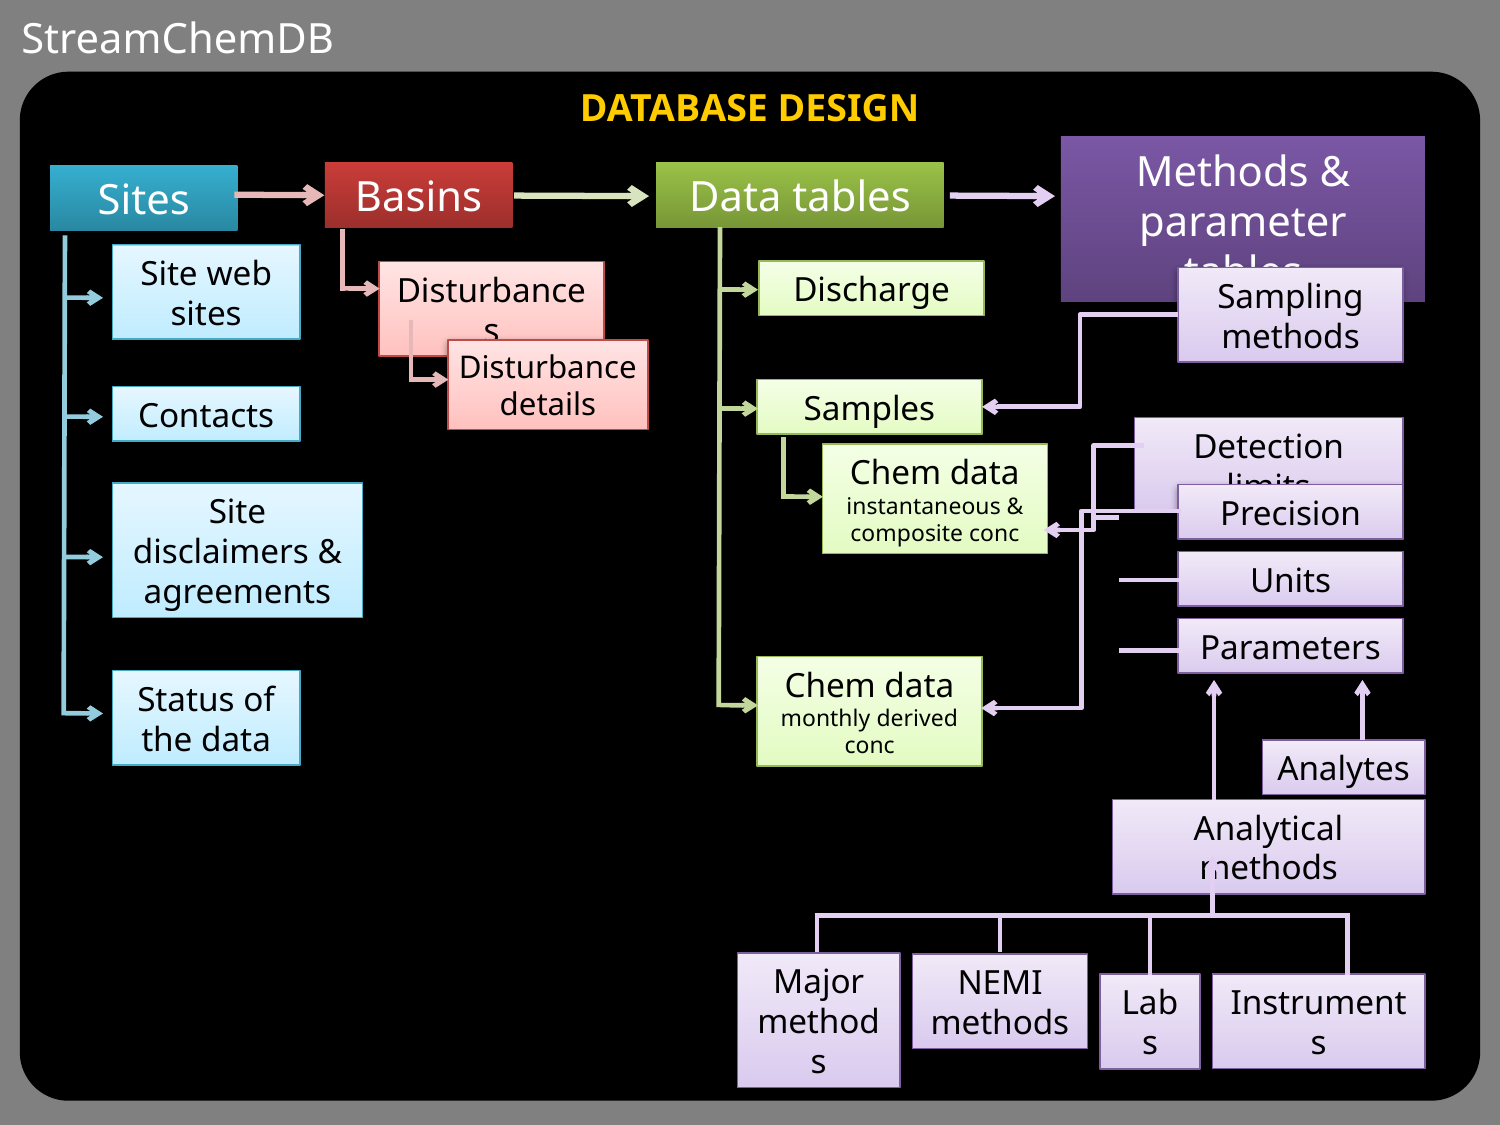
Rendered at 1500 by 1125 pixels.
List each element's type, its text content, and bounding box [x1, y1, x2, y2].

text_box StreamChemDB [6, 4, 1494, 70]
text_box DATABASE DESIGN [268, 76, 1232, 135]
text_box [49, 136, 1426, 1051]
text_box [20, 72, 1480, 1100]
